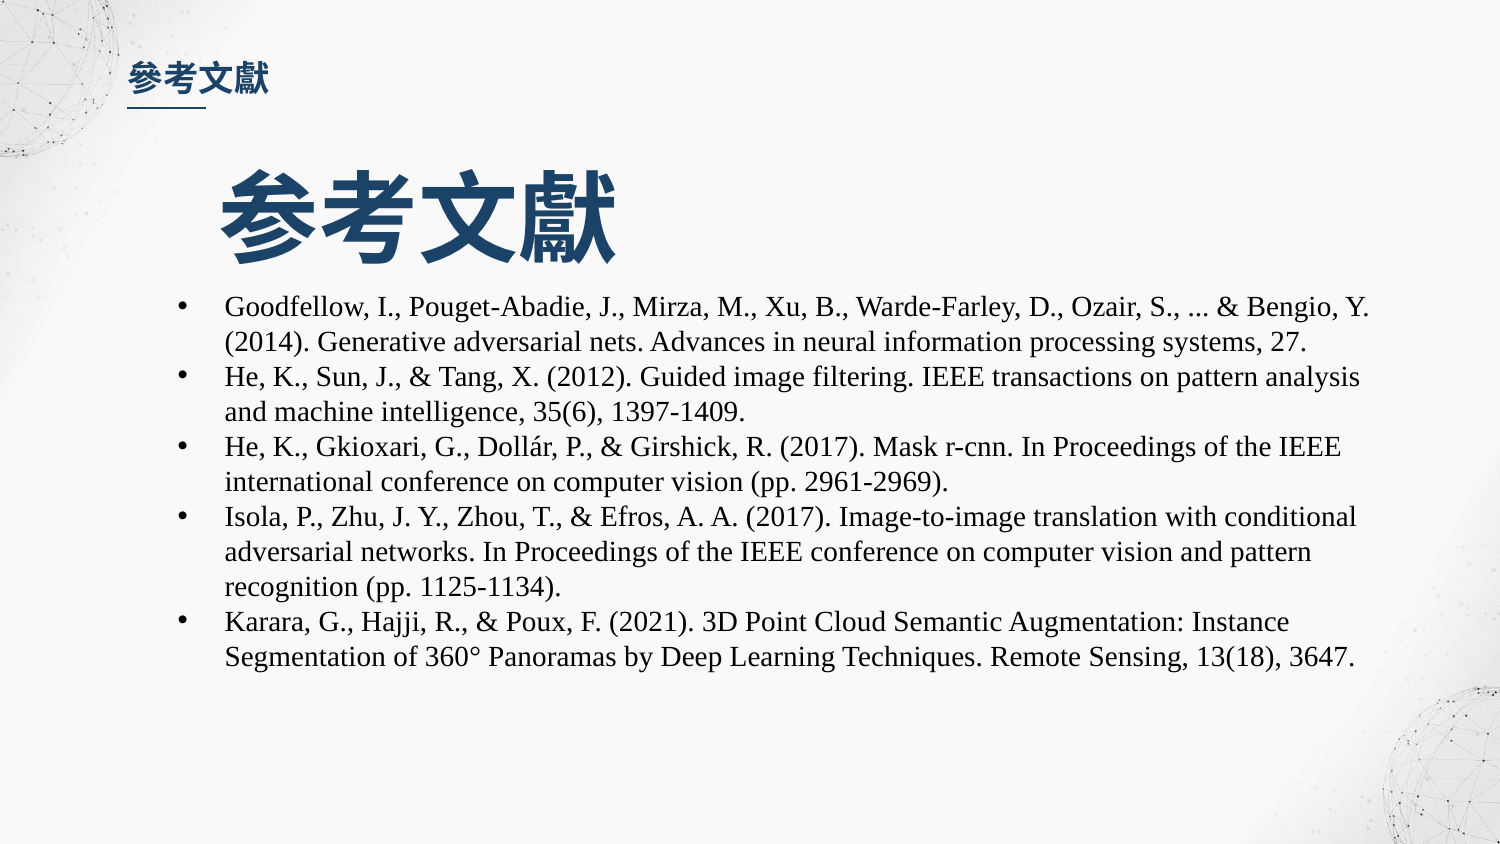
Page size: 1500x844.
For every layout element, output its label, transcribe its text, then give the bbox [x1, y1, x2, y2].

text_box Goodfellow, I., Pouget-Abadie, J., Mirza, M., Xu, B., Warde-Farley, D., Ozair, S., ... & Bengio, Y. (2014). Generative adversarial nets. Advances in neural information processing systems, 27. He, K., Sun, J., & Tang, X. (2012). Guided image filtering. IEEE transactions on pattern analysis and machine intelligence, 35(6), 1397-1409. He, K., Gkioxari, G., Dollár, P., & Girshick, R. (2017). Mask r-cnn. In Proceedings of the IEEE international conference on computer vision (pp. 2961-2969). Isola, P., Zhu, J. Y., Zhou, T., & Efros, A. A. (2017). Image-to-image translation with conditional adversarial networks. In Proceedings of the IEEE conference on computer vision and pattern recognition (pp. 1125-1134). Karara, G., Hajji, R., & Poux, F. (2021). 3D Point Cloud Semantic Augmentation: Instance Segmentation of 360° Panoramas by Deep Learning Techniques. Remote Sensing, 13(18), 3647. [166, 281, 1422, 678]
text_box 參考文獻 [116, 50, 488, 105]
picture [0, 0, 1500, 844]
text_box 参考文獻 [207, 149, 631, 281]
